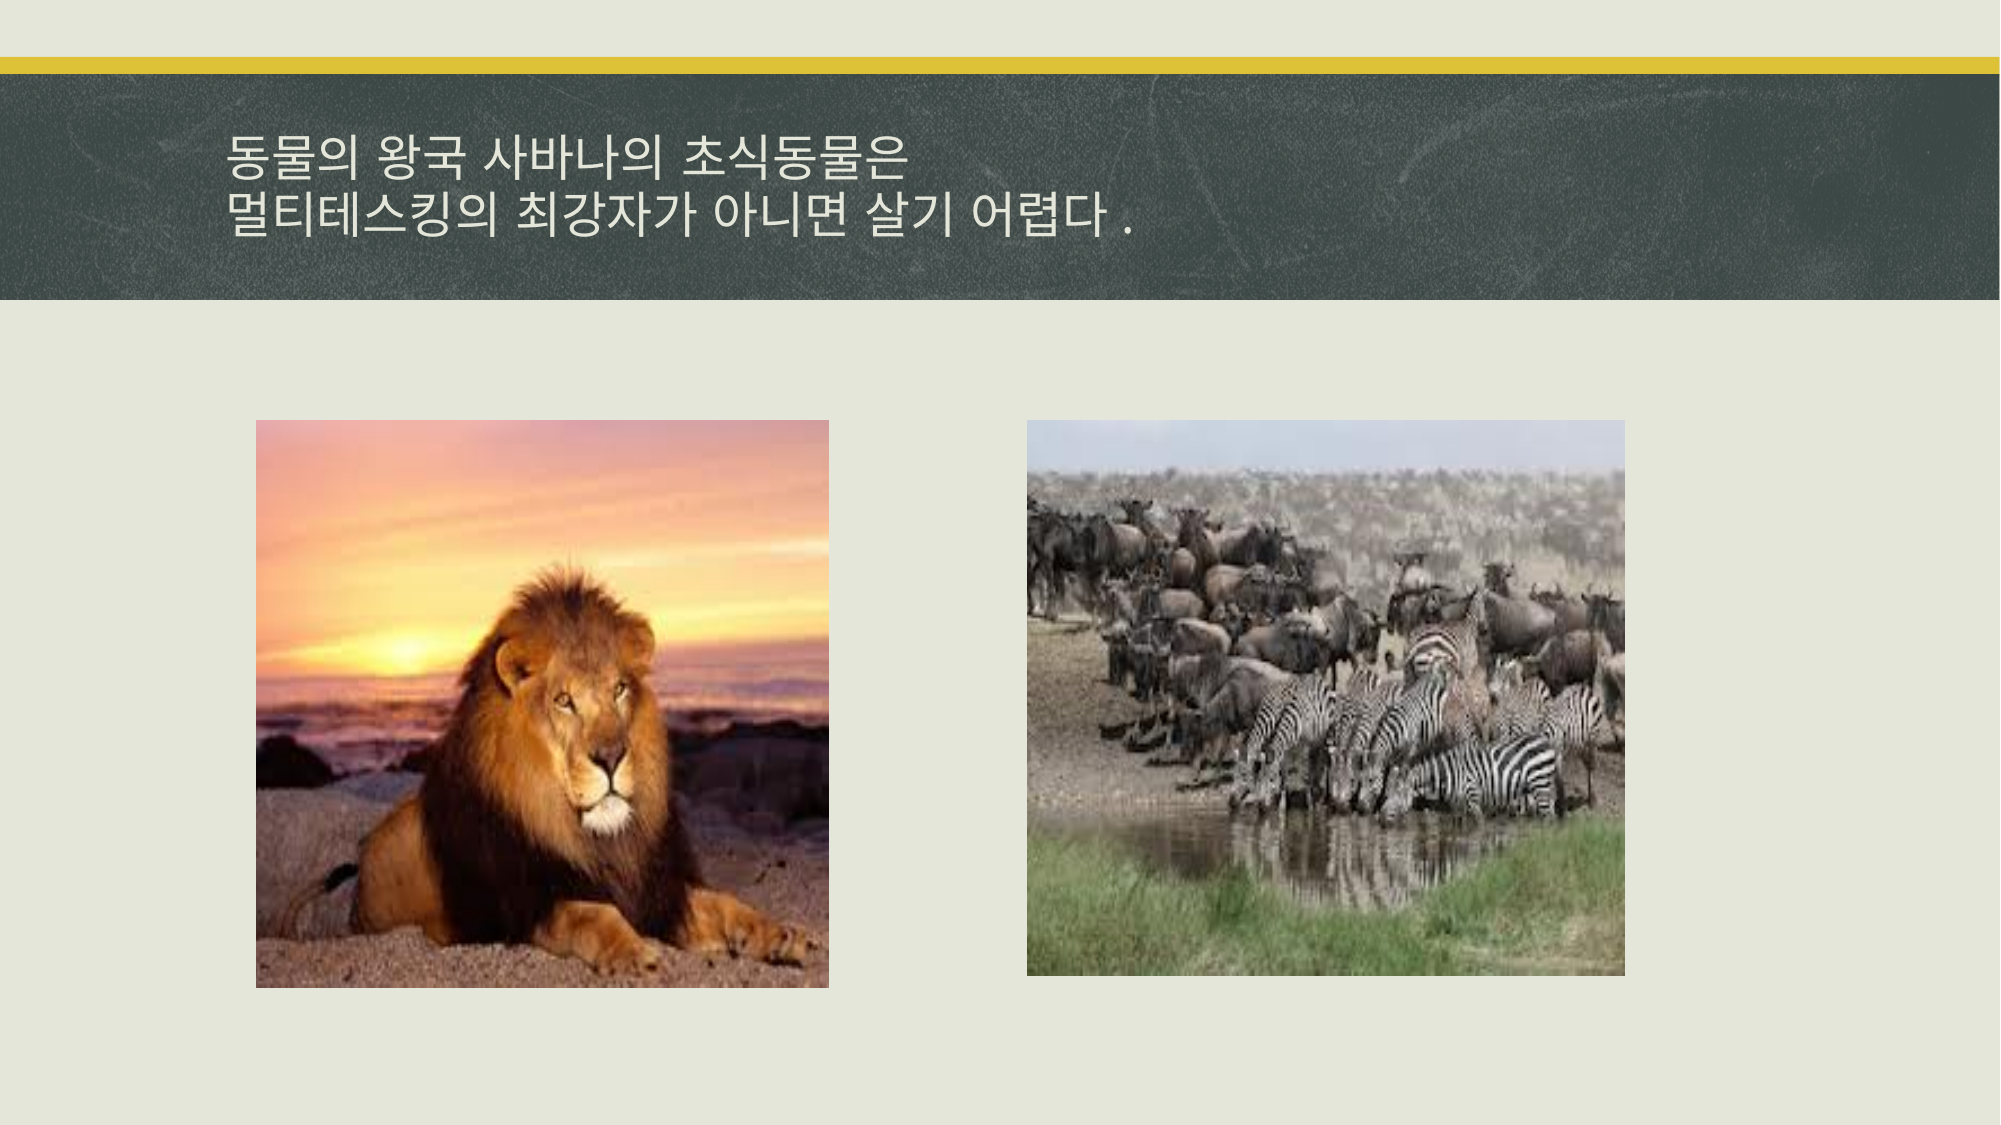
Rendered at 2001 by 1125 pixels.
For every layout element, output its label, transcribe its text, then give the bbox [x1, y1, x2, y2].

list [1027, 420, 1625, 976]
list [256, 420, 829, 988]
picture [0, 74, 2000, 300]
title 동물의 왕국 사바나의 초식동물은 멀티테스킹의 최강자가 아니면 살기 어렵다. [210, 76, 1790, 300]
